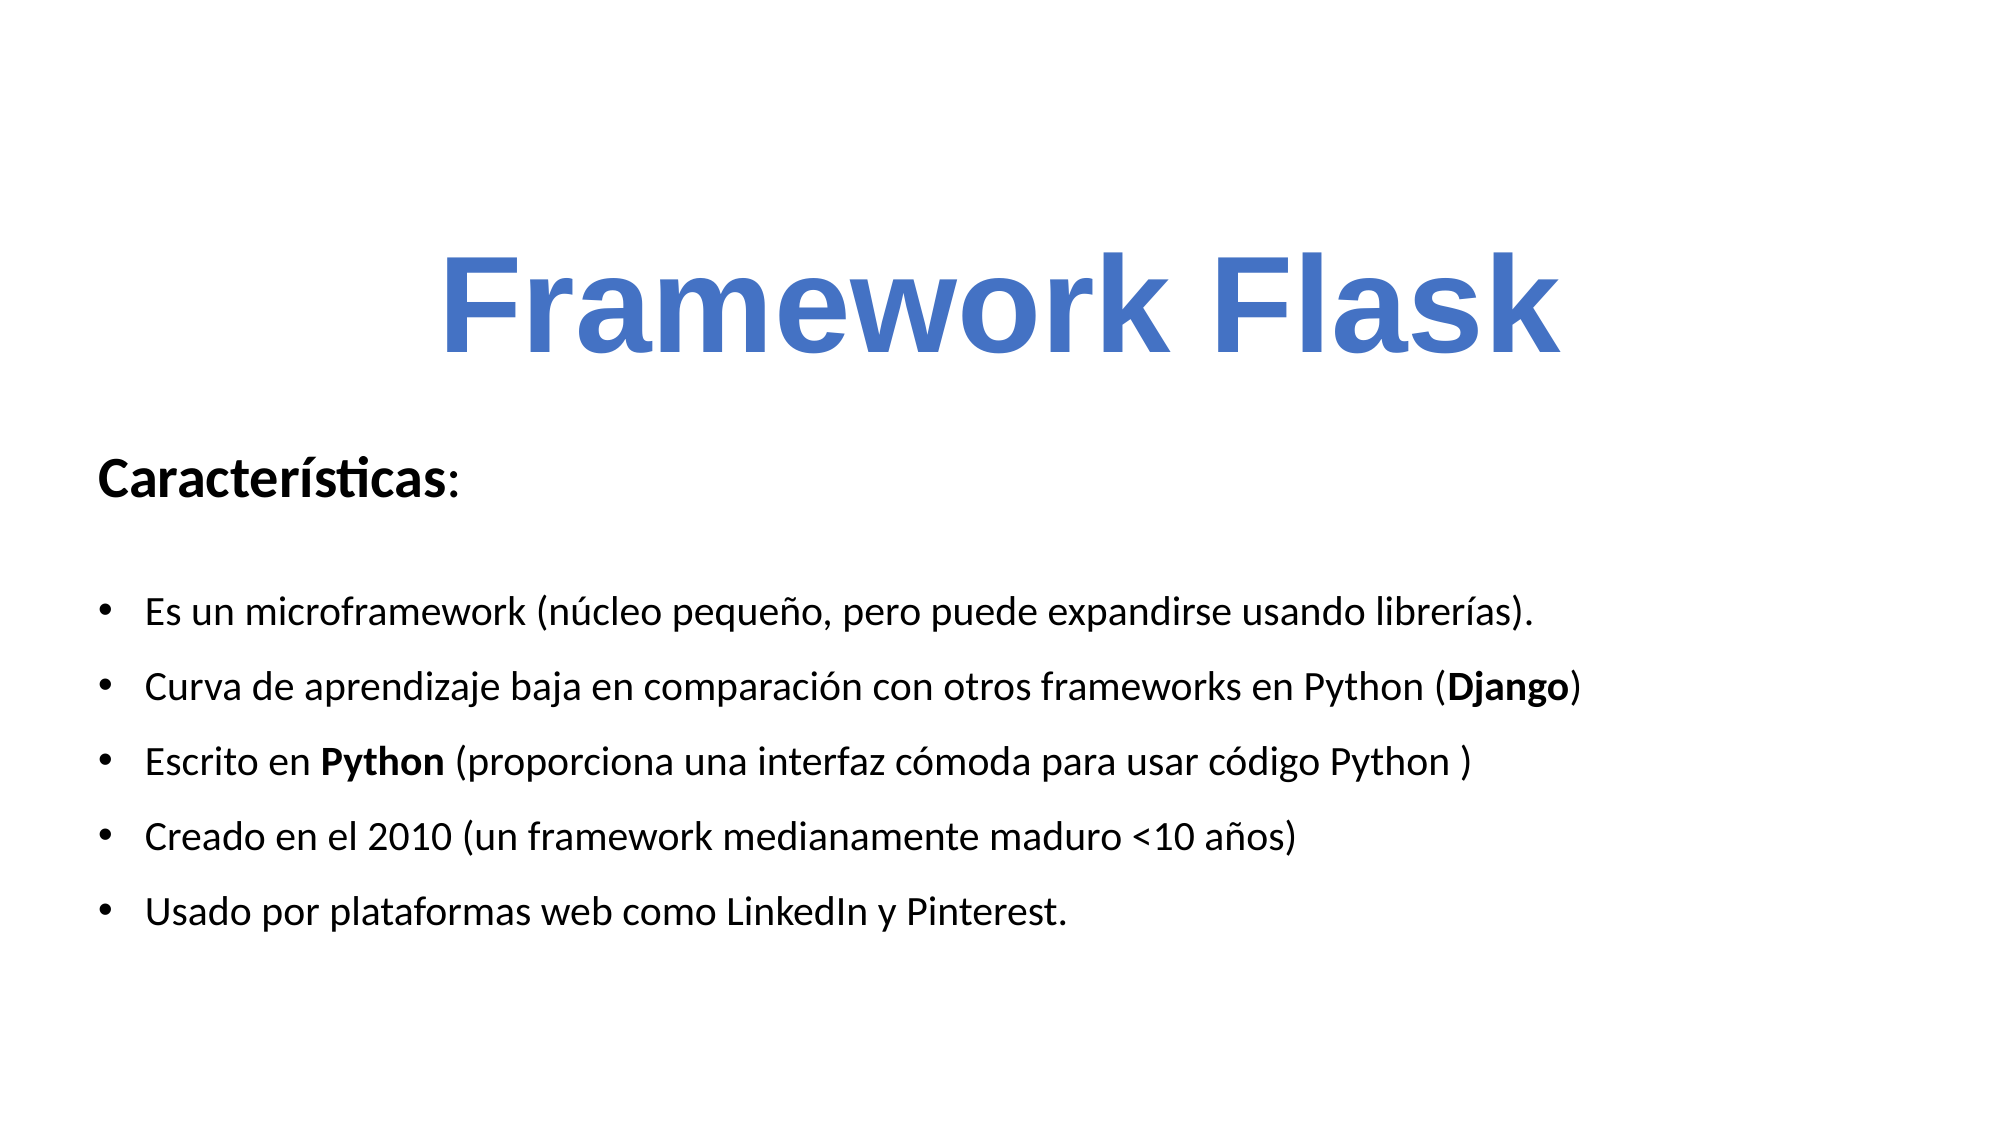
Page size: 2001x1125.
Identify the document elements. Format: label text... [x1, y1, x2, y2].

text_box Características: Es un microframework (núcleo pequeño, pero puede expandirse usando librerías). Curva de aprendizaje baja en comparación con otros frameworks en Python (Django) Escrito en Python (proporciona una interfaz cómoda para usar código Python ) Creado en el 2010 (un framework medianamente maduro <10 años) Usado por plataformas web como LinkedIn y Pinterest. [83, 431, 1955, 942]
text_box Framework Flask [417, 207, 1583, 388]
